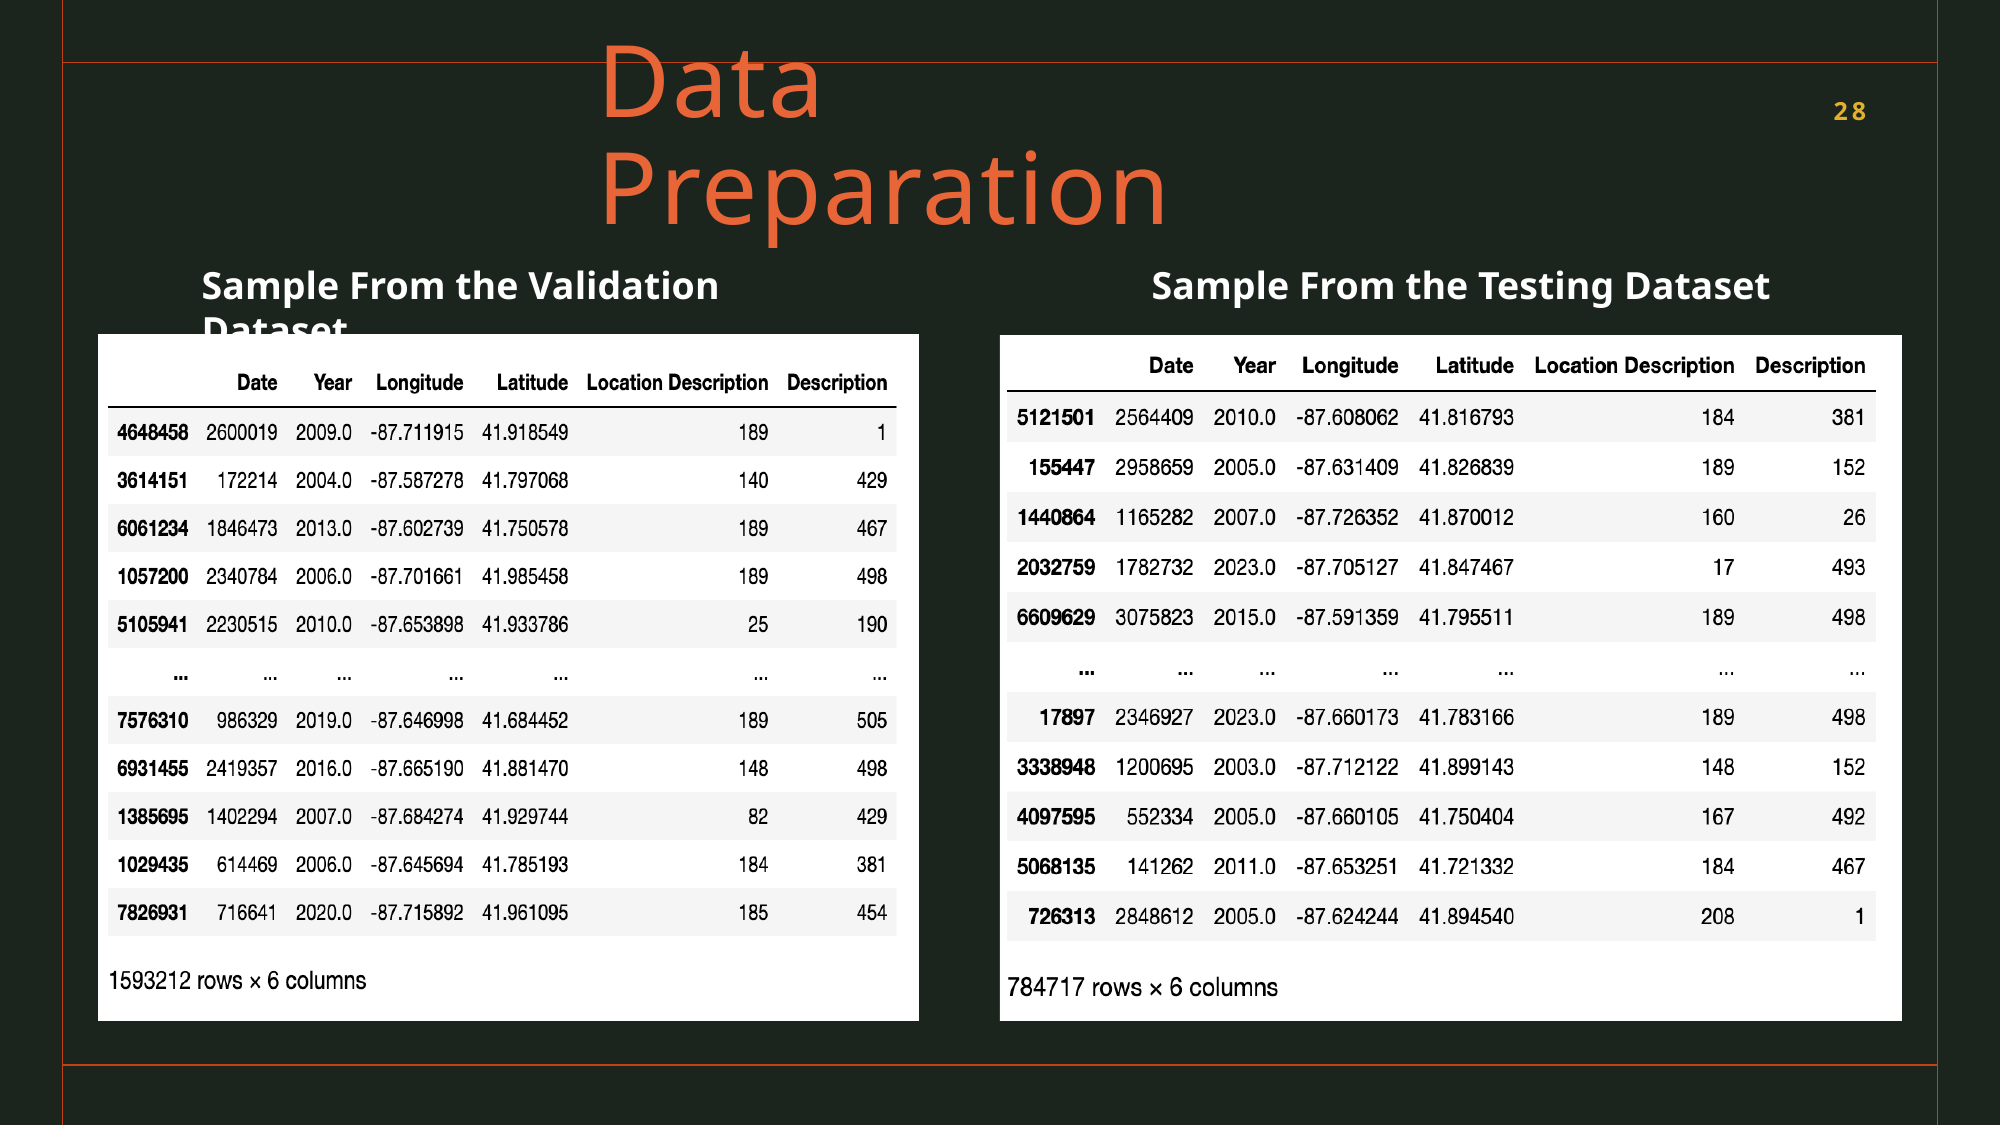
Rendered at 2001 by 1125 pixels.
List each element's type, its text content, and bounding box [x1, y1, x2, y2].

text_box Sample From the Validation Dataset [186, 254, 819, 334]
picture [999, 334, 1902, 1021]
picture [97, 334, 919, 1021]
text_box Sample From the Testing Dataset [1136, 254, 2000, 360]
title Data Preparation [582, 0, 1438, 279]
slide_number 28 [1237, 82, 1882, 143]
